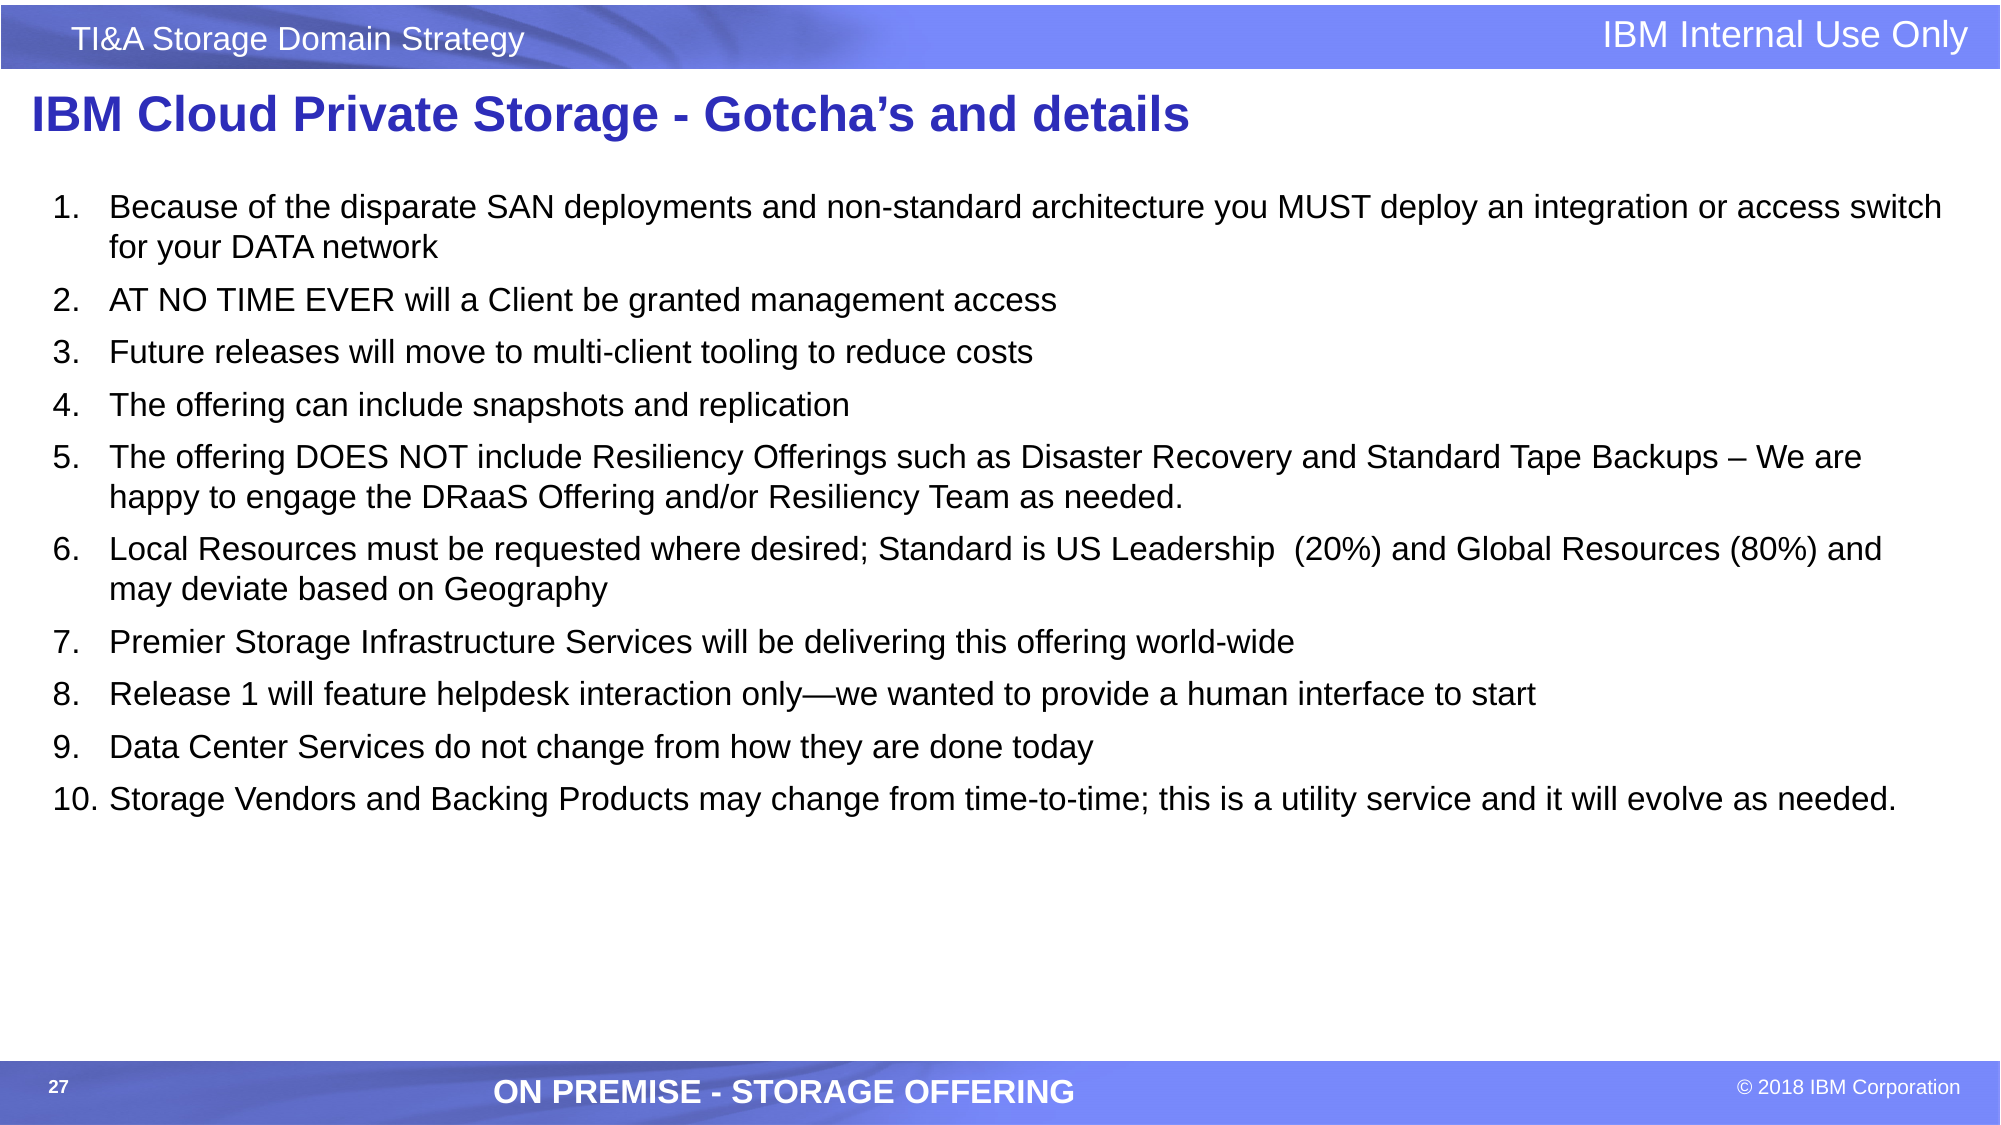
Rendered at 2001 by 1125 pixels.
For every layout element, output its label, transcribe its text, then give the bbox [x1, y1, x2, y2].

list Because of the disparate SAN deployments and non-standard architecture you MUST deploy an integration or access switch for your DATA network AT NO TIME EVER will a Client be granted management access Future releases will move to multi-client tooling to reduce costs The offering can include snapshots and replication The offering DOES NOT include Resiliency Offerings such as Disaster Recovery and Standard Tape Backups – We are happy to engage the DRaaS Offering and/or Resiliency Team as needed. Local Resources must be requested where desired; Standard is US Leadership (20%) and Global Resources (80%) and may deviate based on Geography Premier Storage Infrastructure Services will be delivering this offering world-wide Release 1 will feature helpdesk interaction only—we wanted to provide a human interface to start Data Center Services do not change from how they are done today Storage Vendors and Backing Products may change from time-to-time; this is a utility service and it will evolve as needed. [52, 185, 1950, 1011]
picture [0, 1061, 2000, 1125]
title IBM Cloud Private Storage - Gotcha’s and details [16, 73, 1425, 150]
text_box ON Premise - Storage offering [478, 1062, 1754, 1113]
picture [1, 5, 2000, 69]
